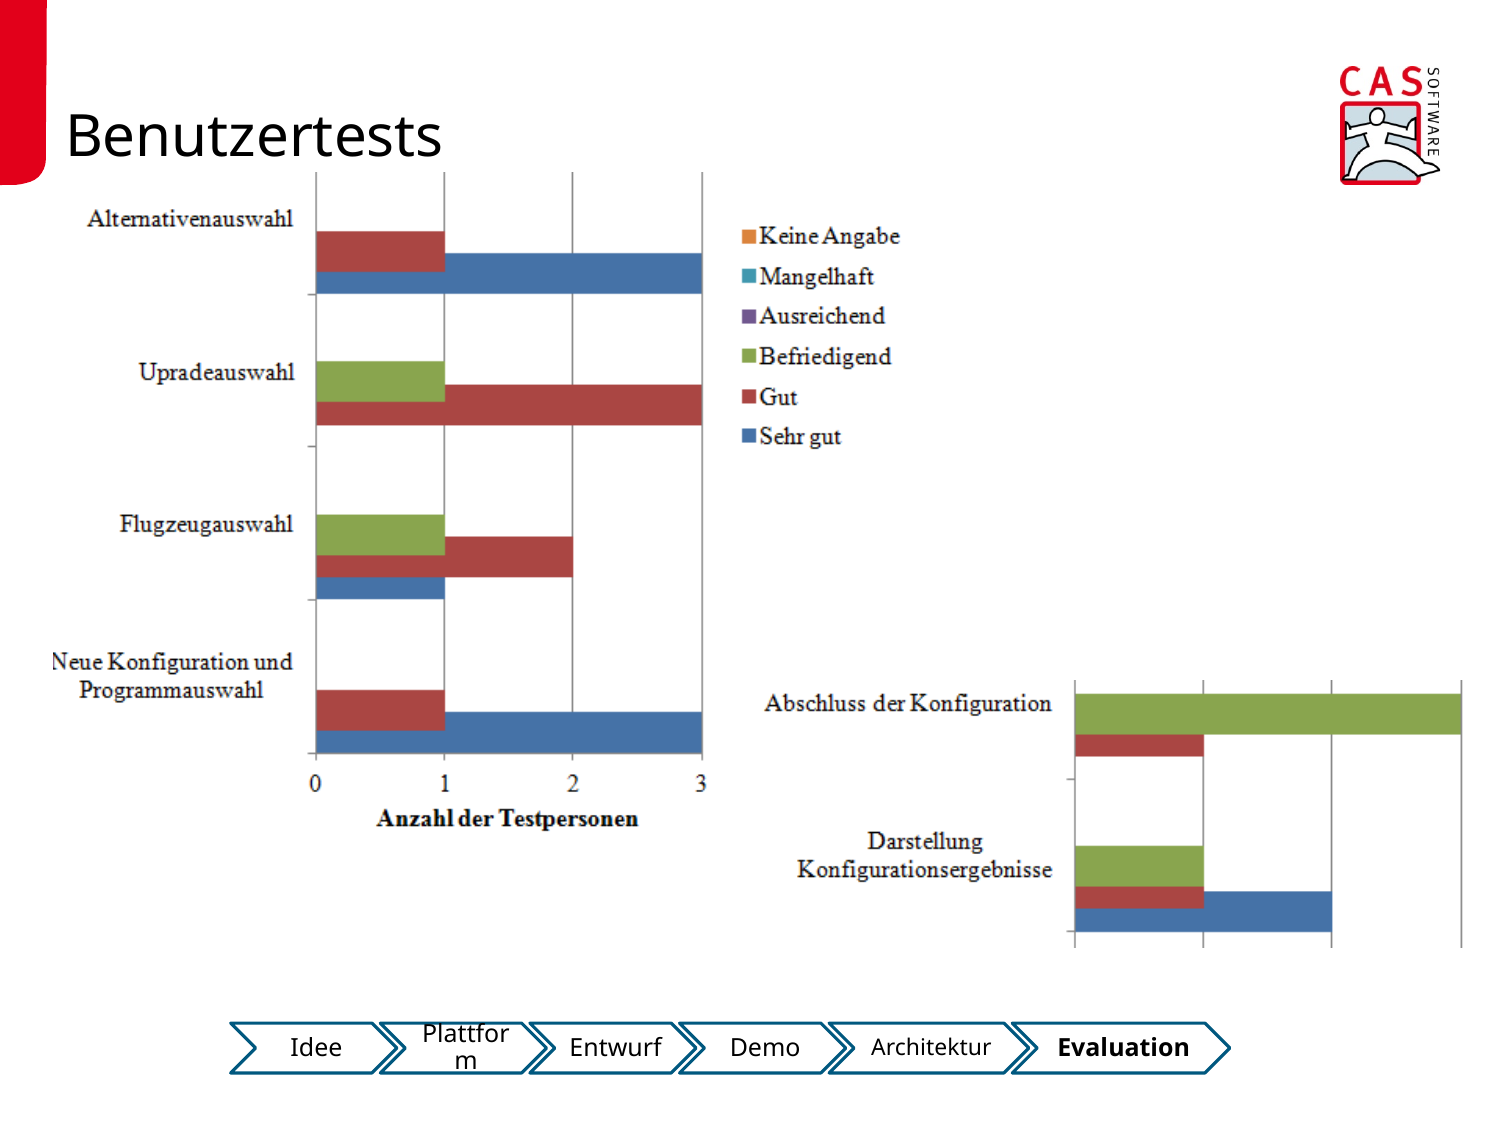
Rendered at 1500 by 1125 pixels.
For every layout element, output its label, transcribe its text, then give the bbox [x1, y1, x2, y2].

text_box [229, 1022, 1231, 1074]
picture [1340, 66, 1441, 185]
picture [52, 172, 909, 839]
picture [760, 680, 1500, 948]
title Benutzertests [50, 45, 1401, 176]
